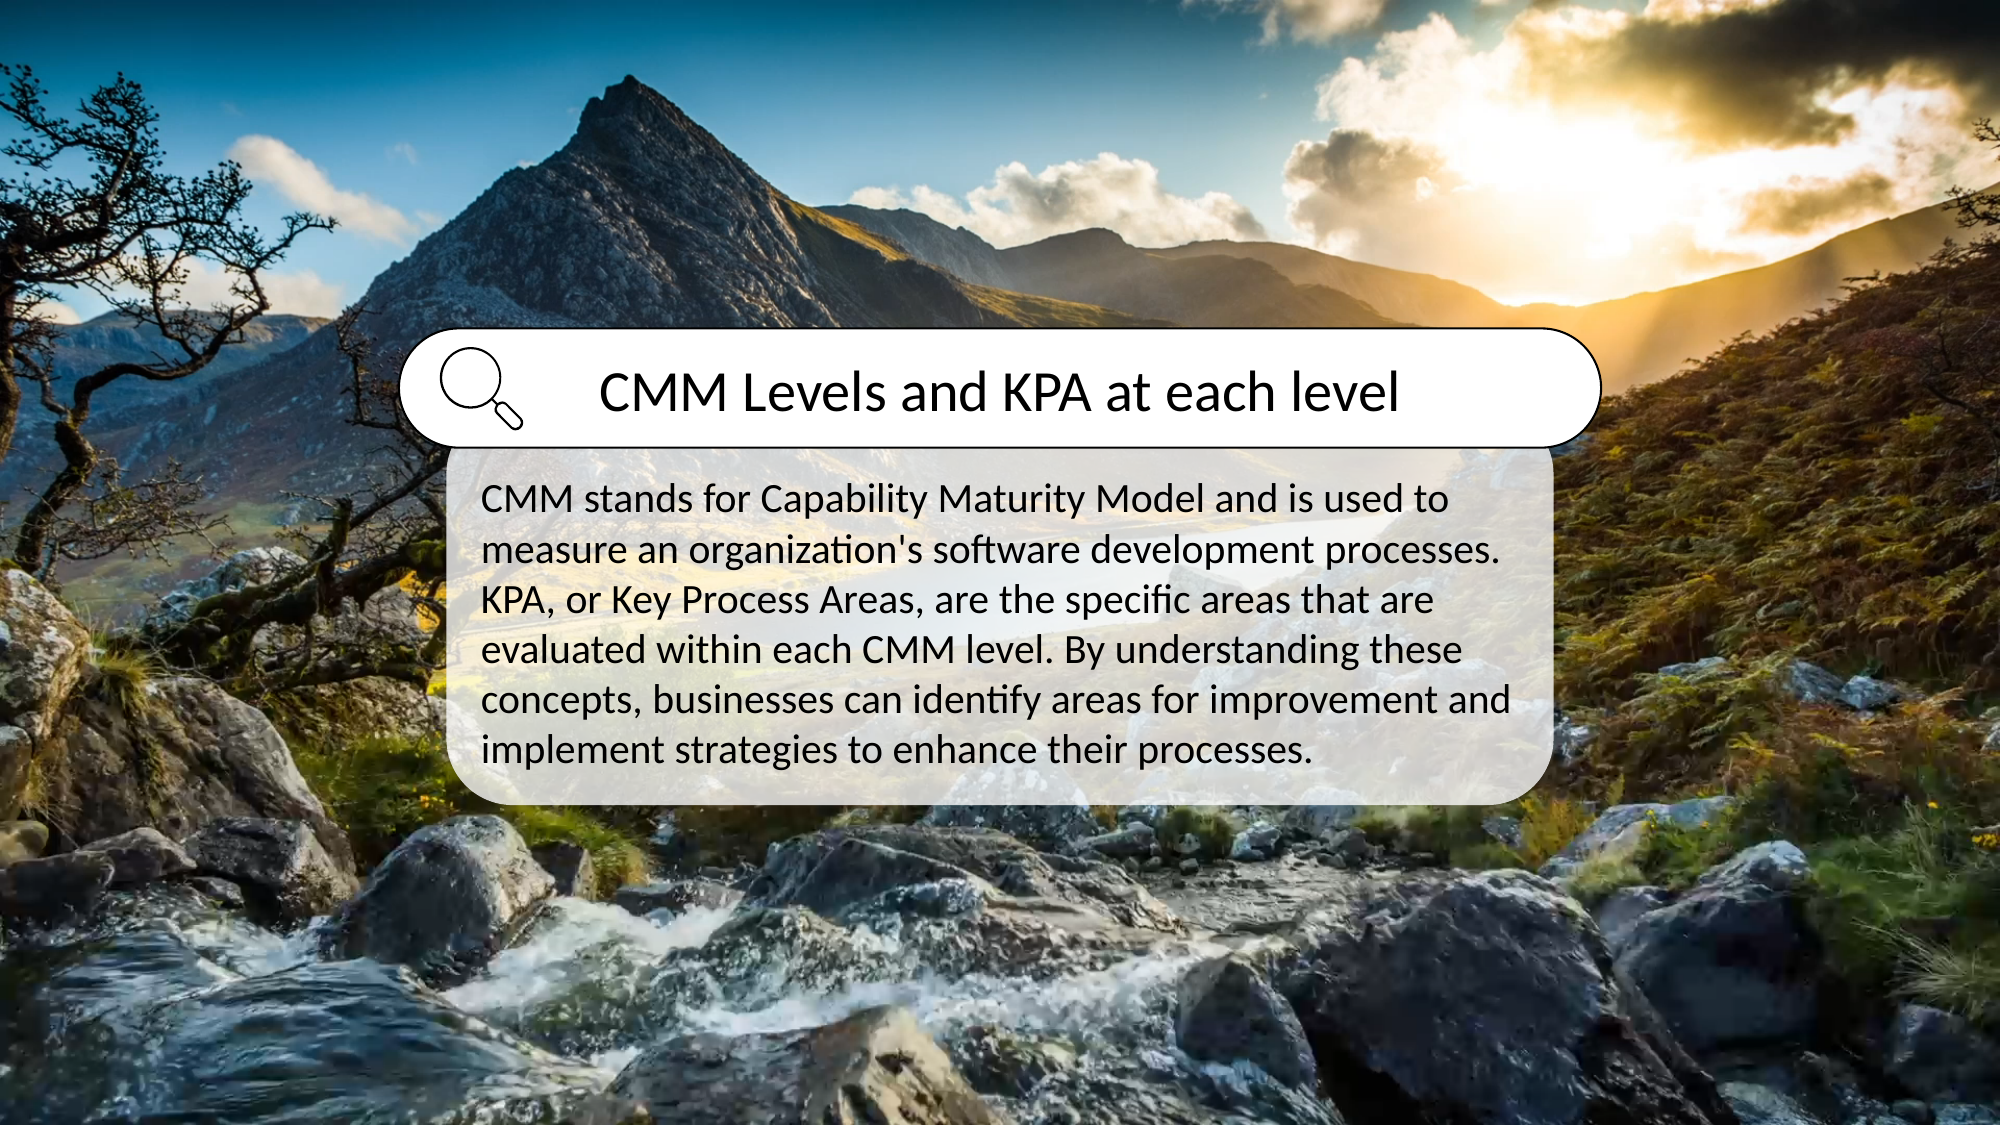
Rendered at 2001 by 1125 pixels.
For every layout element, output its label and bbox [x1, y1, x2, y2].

picture [430, 336, 534, 440]
text_box [0, 0, 2000, 1125]
